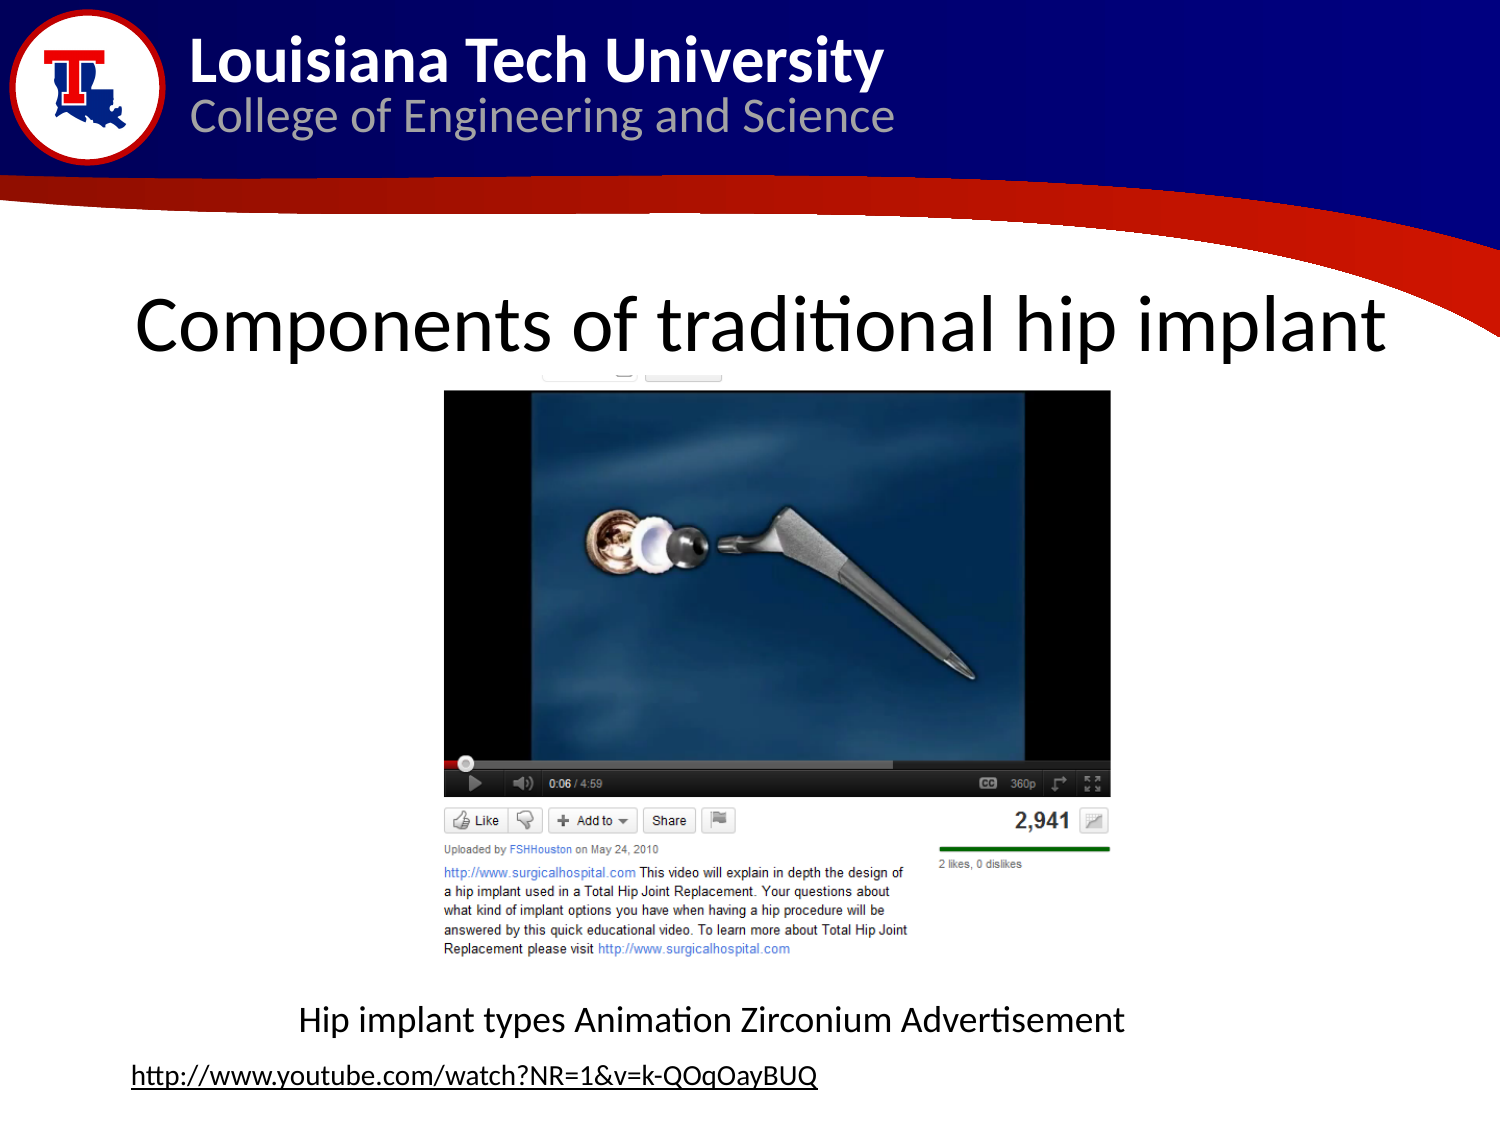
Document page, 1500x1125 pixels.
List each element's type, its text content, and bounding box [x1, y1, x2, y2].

text_box Hip implant types Animation Zirconium Advertisement [193, 987, 1232, 1048]
picture [437, 374, 1124, 965]
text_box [0, 0, 1500, 338]
title Components of traditional hip implant [87, 347, 1438, 413]
text_box http://www.youtube.com/watch?NR=1&v=k-QOqOayBUQ [115, 1049, 1235, 1099]
